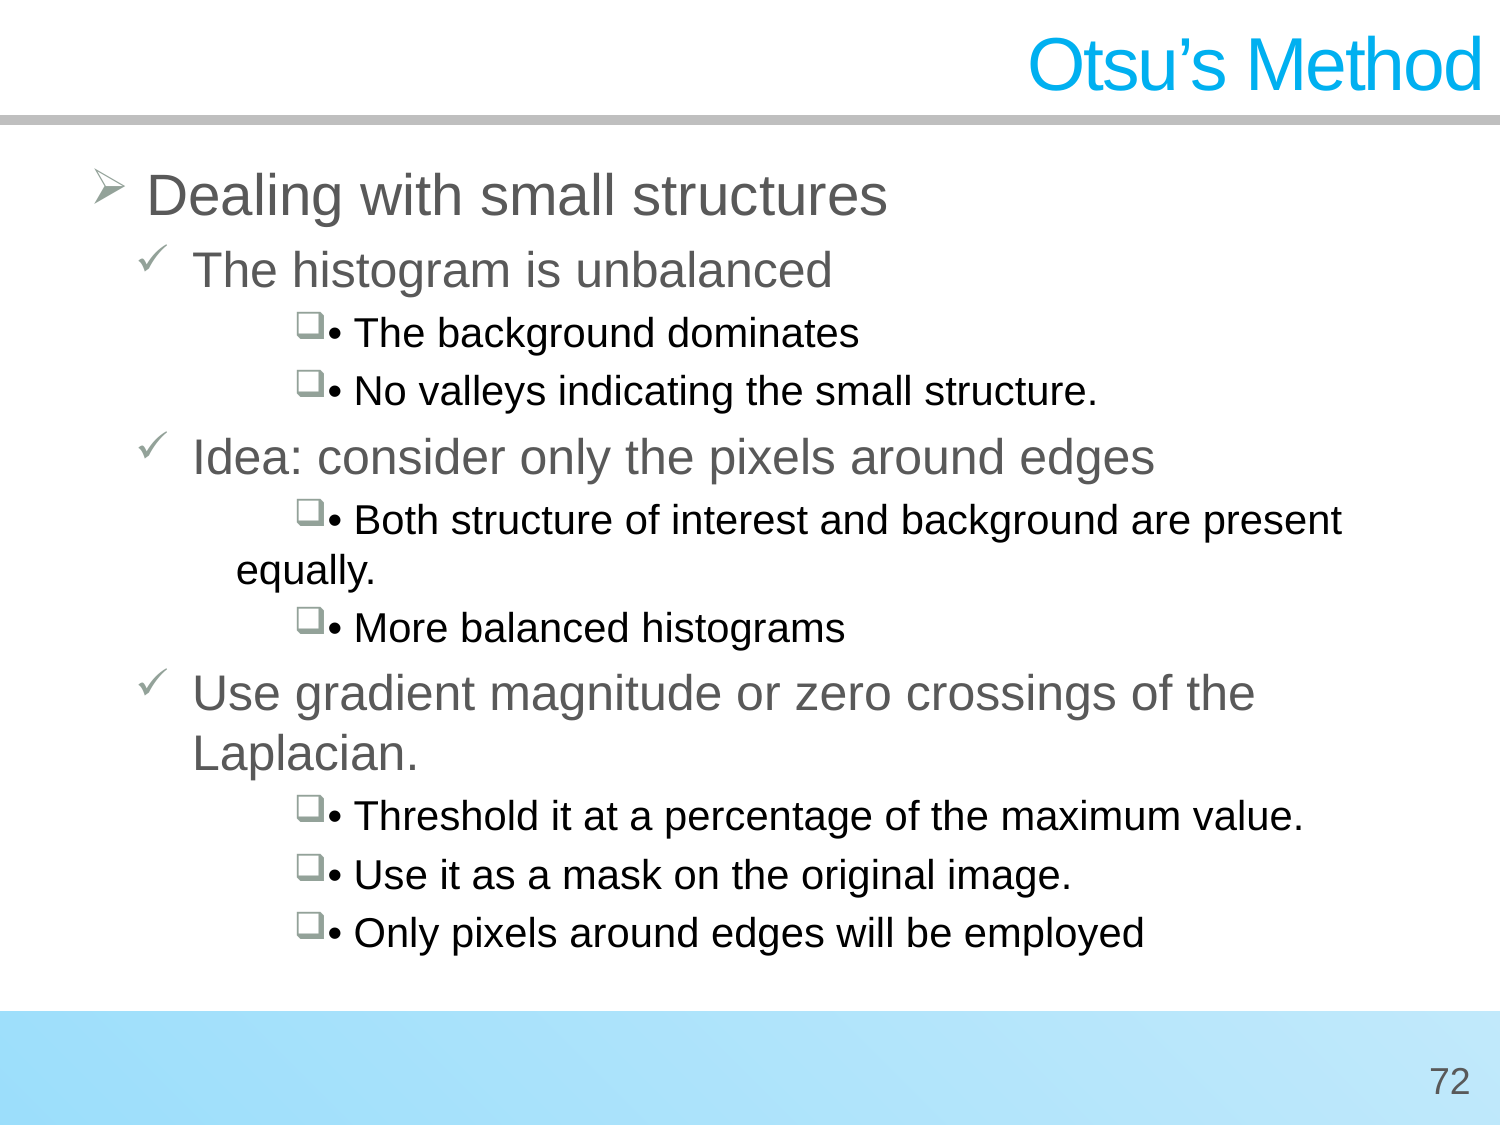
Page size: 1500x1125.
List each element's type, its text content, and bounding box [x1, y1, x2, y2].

title Otsu’s Method [0, 0, 1500, 121]
list Dealing with small structures The histogram is unbalanced • The background dominates • No valleys indicating the small structure. Idea: consider only the pixels around edges • Both structure of interest and background are present equally. • More balanced histograms Use gradient magnitude or zero crossings of the Laplacian. • Threshold it at a percentage of the maximum value. • Use it as a mask on the original image. • Only pixels around edges will be employed [75, 149, 1425, 1012]
